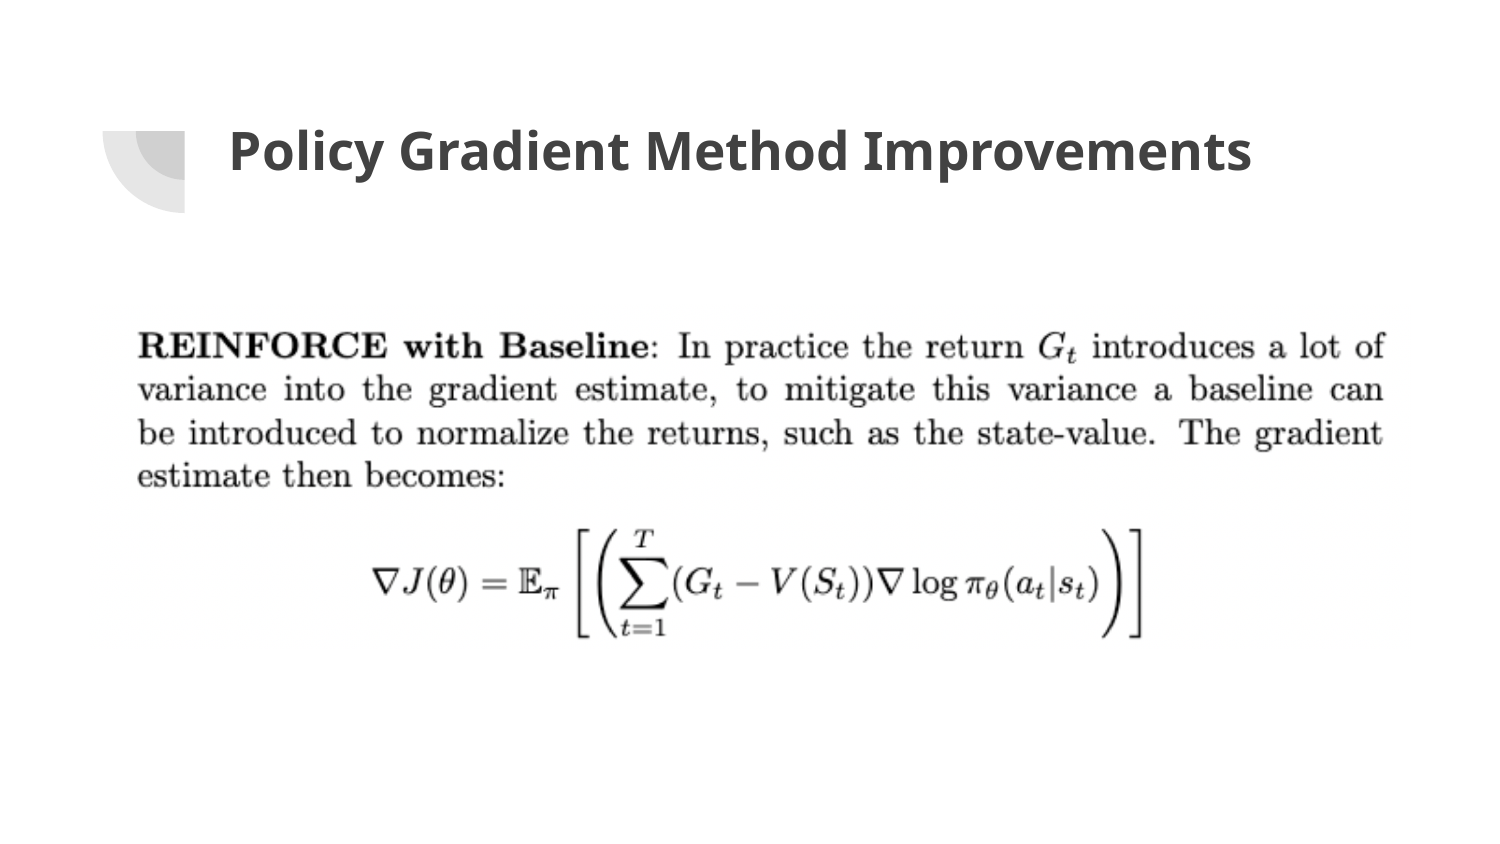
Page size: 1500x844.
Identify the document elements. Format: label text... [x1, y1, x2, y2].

title Policy Gradient Method Improvements [213, 98, 1368, 263]
picture [89, 303, 1411, 649]
